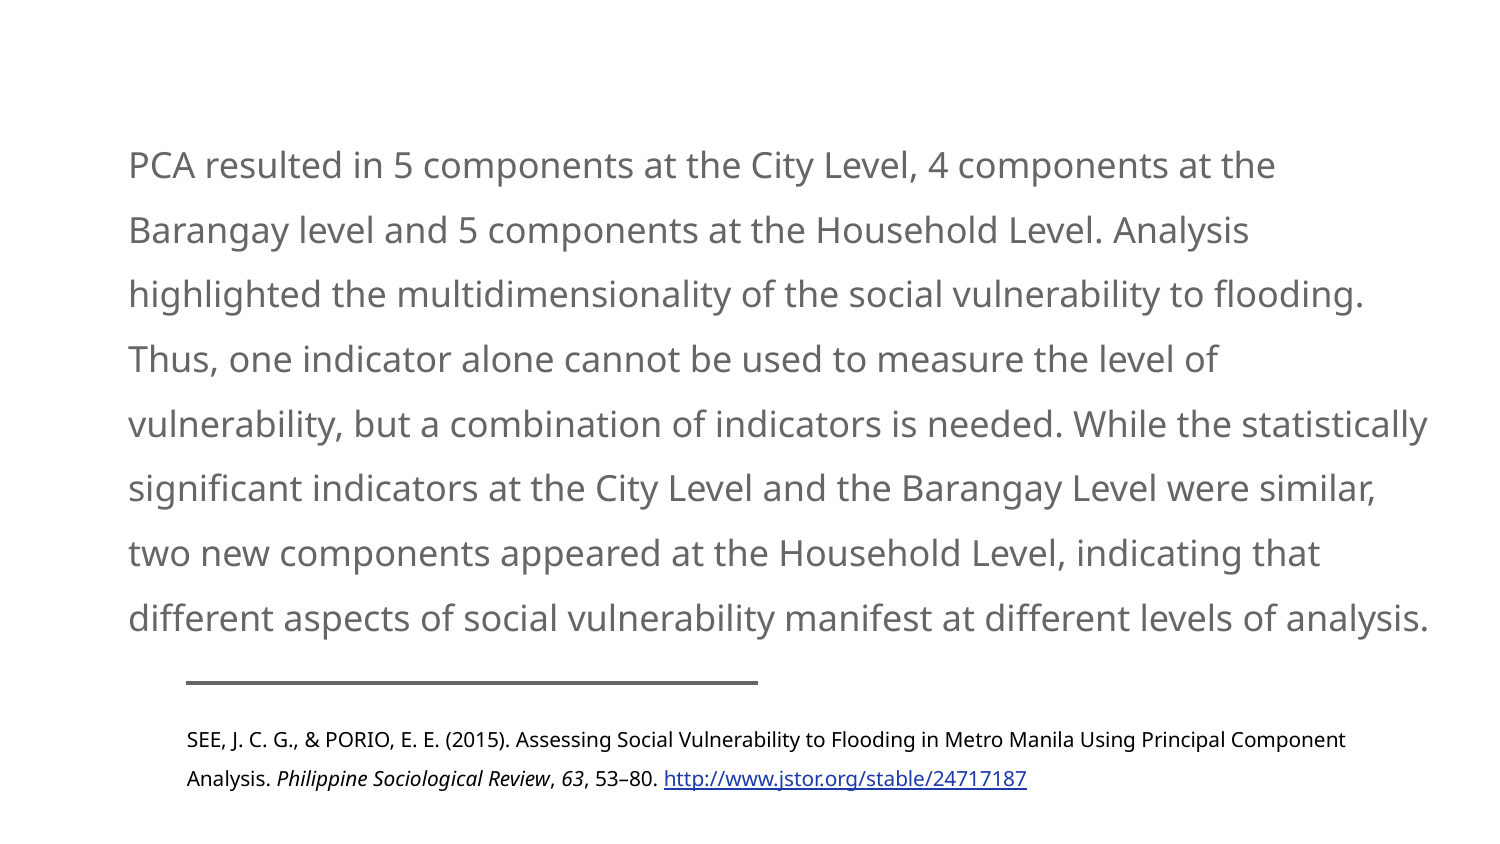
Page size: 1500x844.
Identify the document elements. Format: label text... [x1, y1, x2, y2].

text_box SEE, J. C. G., & PORIO, E. E. (2015). Assessing Social Vulnerability to Flooding in Metro Manila Using Principal Component Analysis. Philippine Sociological Review, 63, 53–80. http://www.jstor.org/stable/24717187 [171, 699, 1370, 809]
list PCA resulted in 5 components at the City Level, 4 components at the Barangay level and 5 components at the Household Level. Analysis highlighted the multidimensionality of the social vulnerability to flooding. Thus, one indicator alone cannot be used to measure the level of vulnerability, but a combination of indicators is needed. While the statistically significant indicators at the City Level and the Barangay Level were similar, two new components appeared at the Household Level, indicating that different aspects of social vulnerability manifest at different levels of analysis. [113, 105, 1449, 667]
